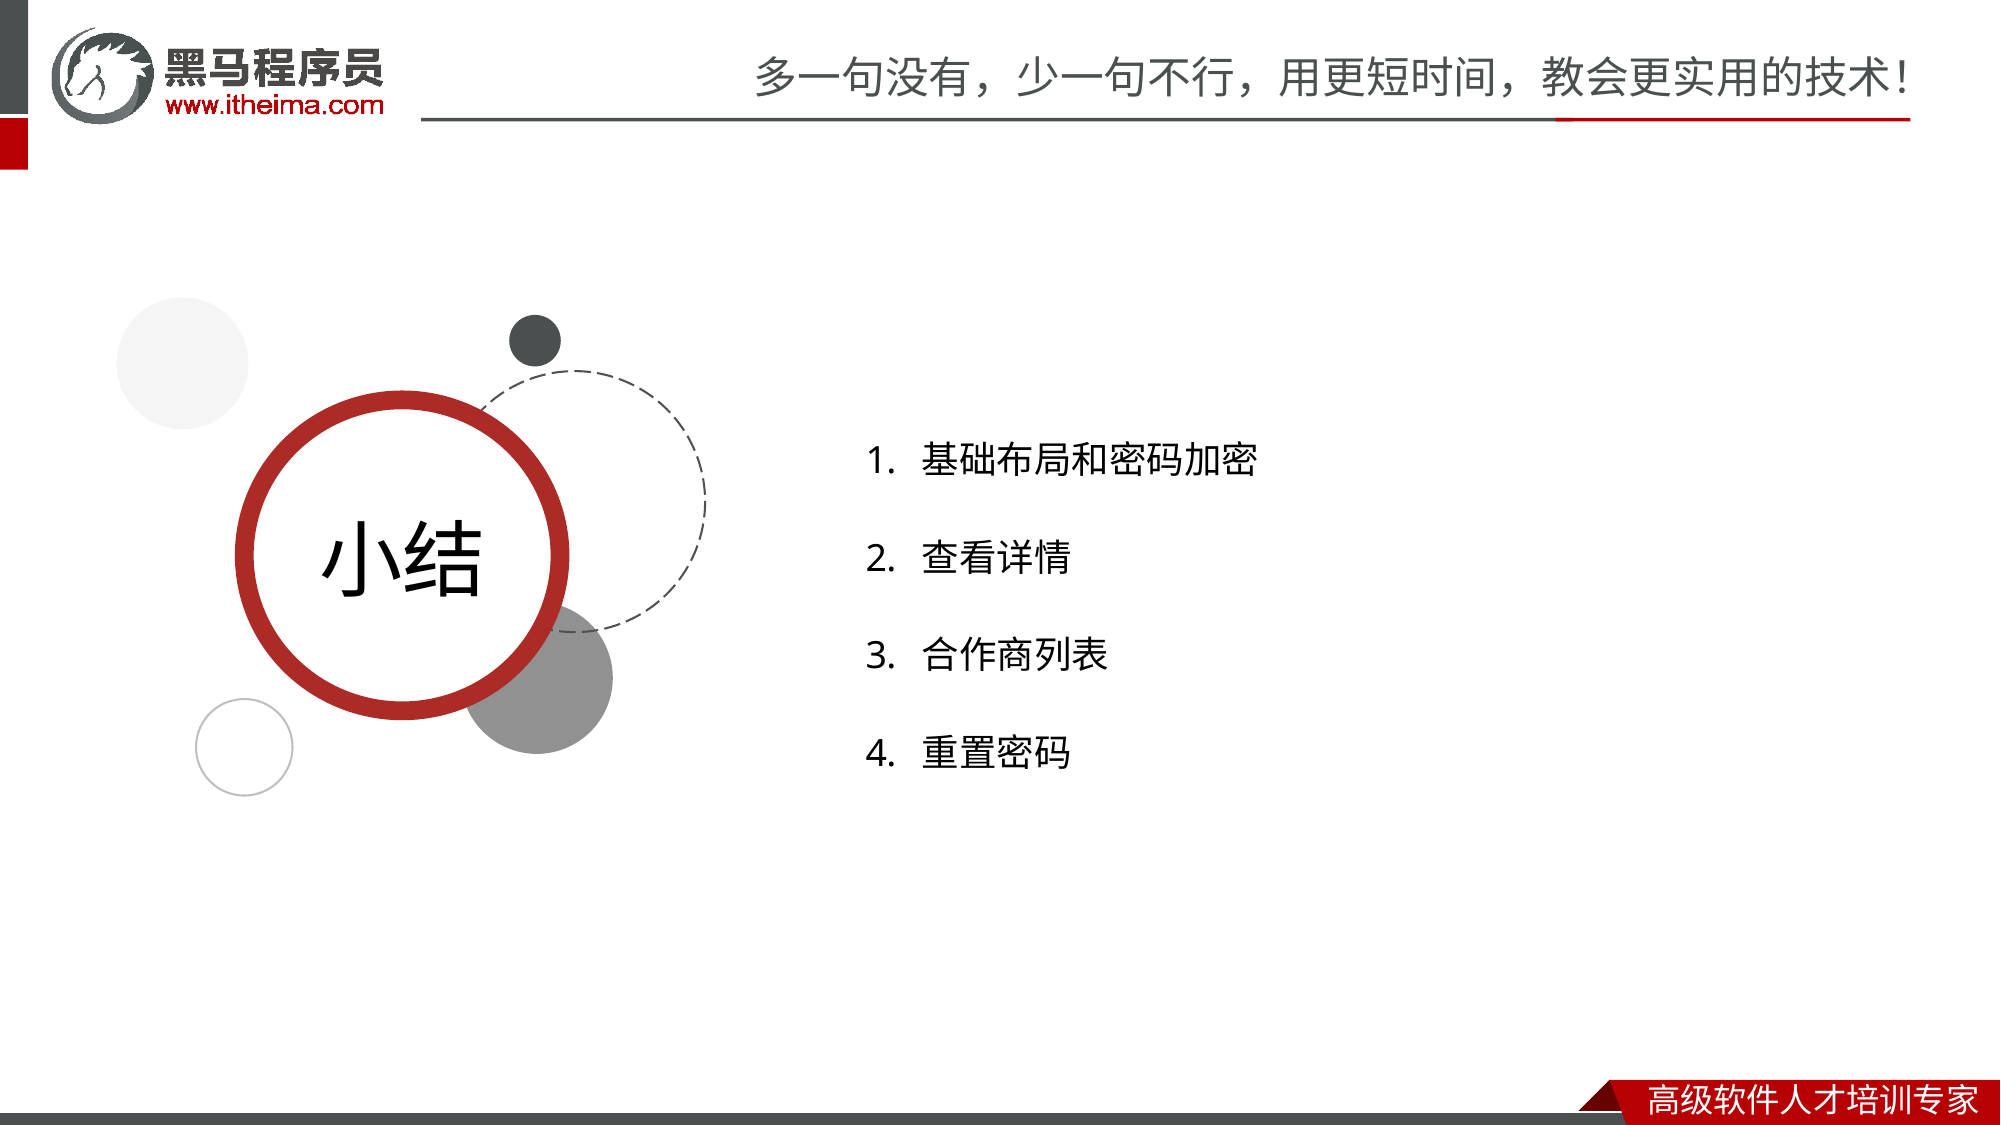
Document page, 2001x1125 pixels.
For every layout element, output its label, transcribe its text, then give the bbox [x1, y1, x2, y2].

picture [50, 26, 384, 125]
text_box 基础布局和密码加密 查看详情 合作商列表 重置密码 [850, 237, 1914, 928]
